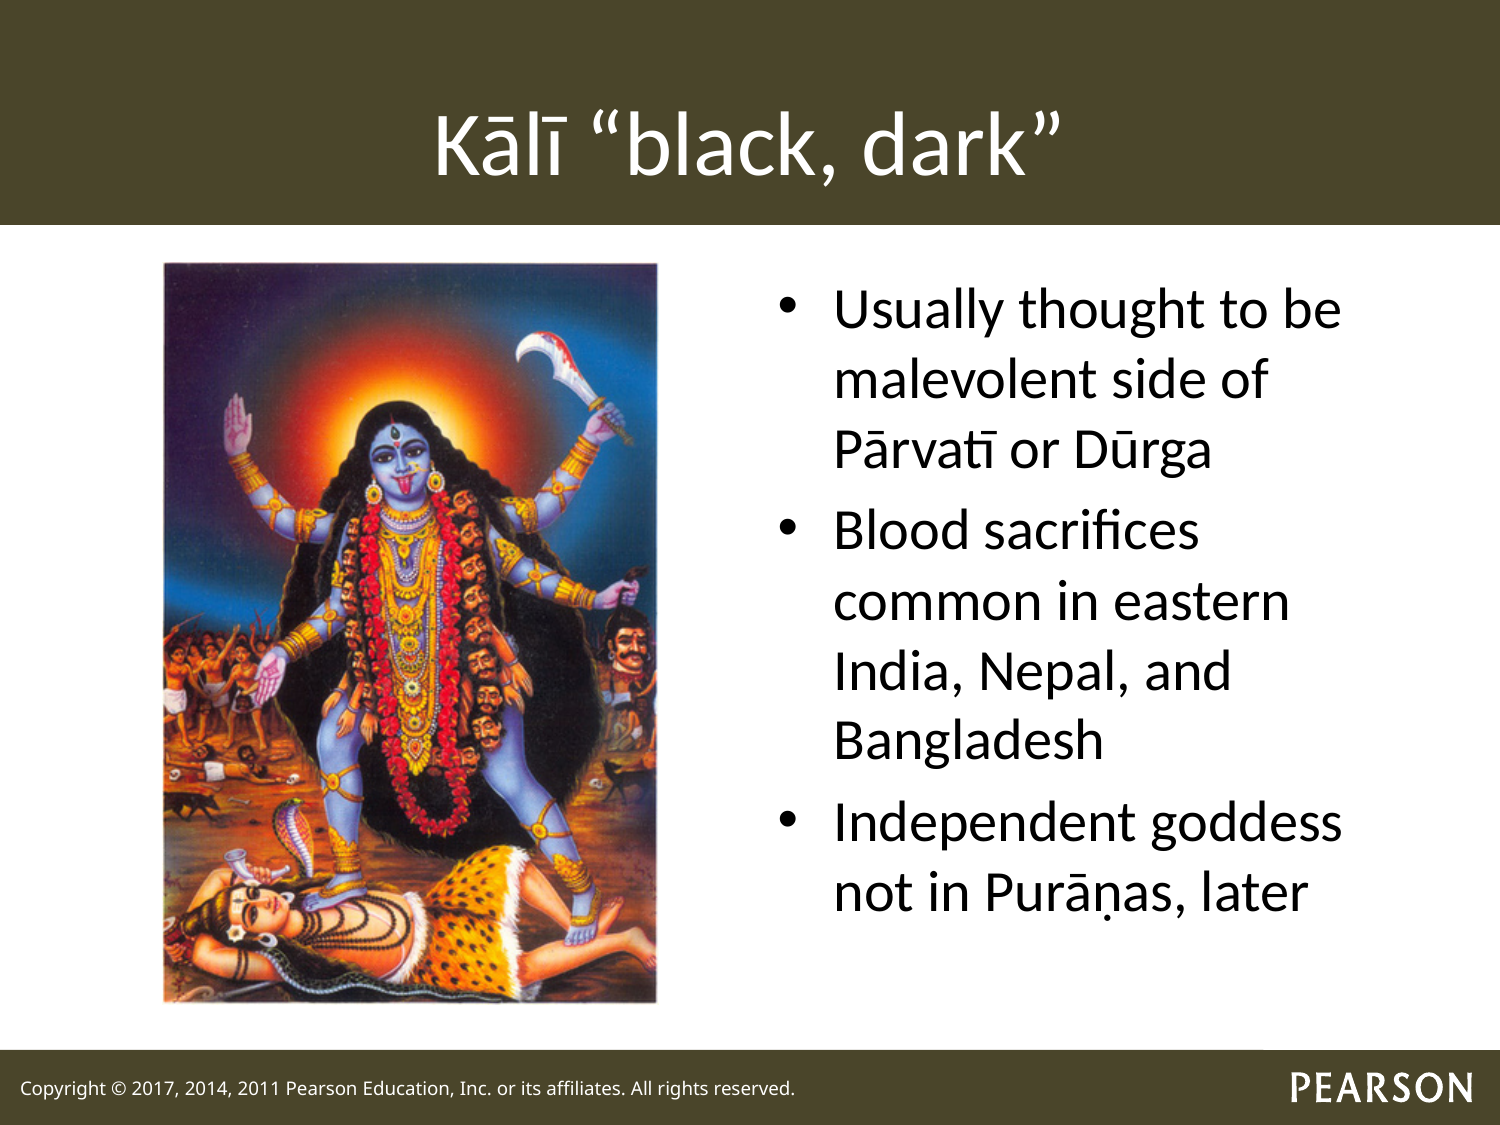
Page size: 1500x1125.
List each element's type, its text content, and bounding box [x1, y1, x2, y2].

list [162, 262, 659, 1006]
list Usually thought to be malevolent side of Pārvatī or Dūrga Blood sacrifices common in eastern India, Nepal, and Bangladesh Independent goddess not in Purāṇas, later [762, 262, 1425, 1005]
title Kālī “black, dark” [75, 45, 1425, 233]
